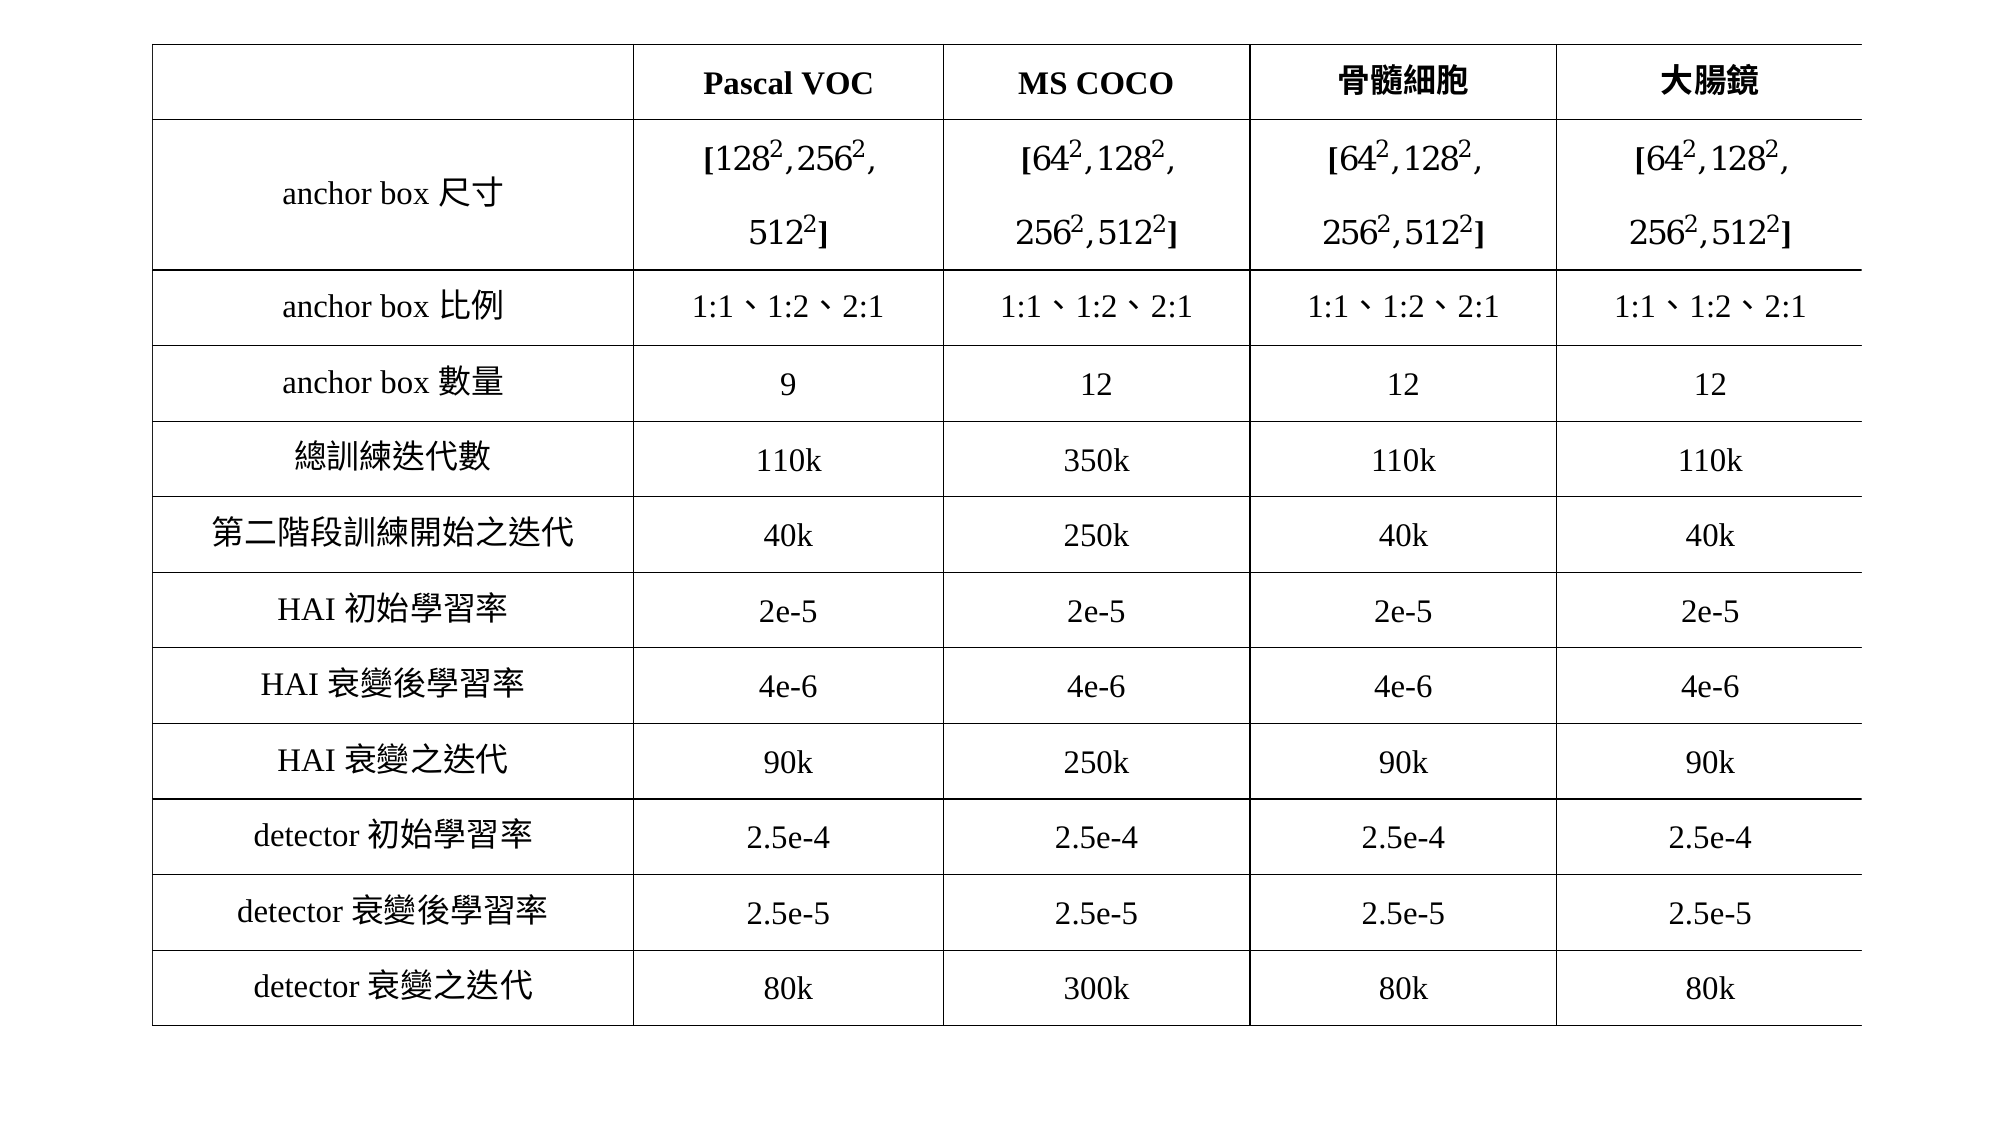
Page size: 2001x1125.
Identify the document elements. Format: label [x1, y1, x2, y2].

text_box [152, 43, 1862, 1125]
